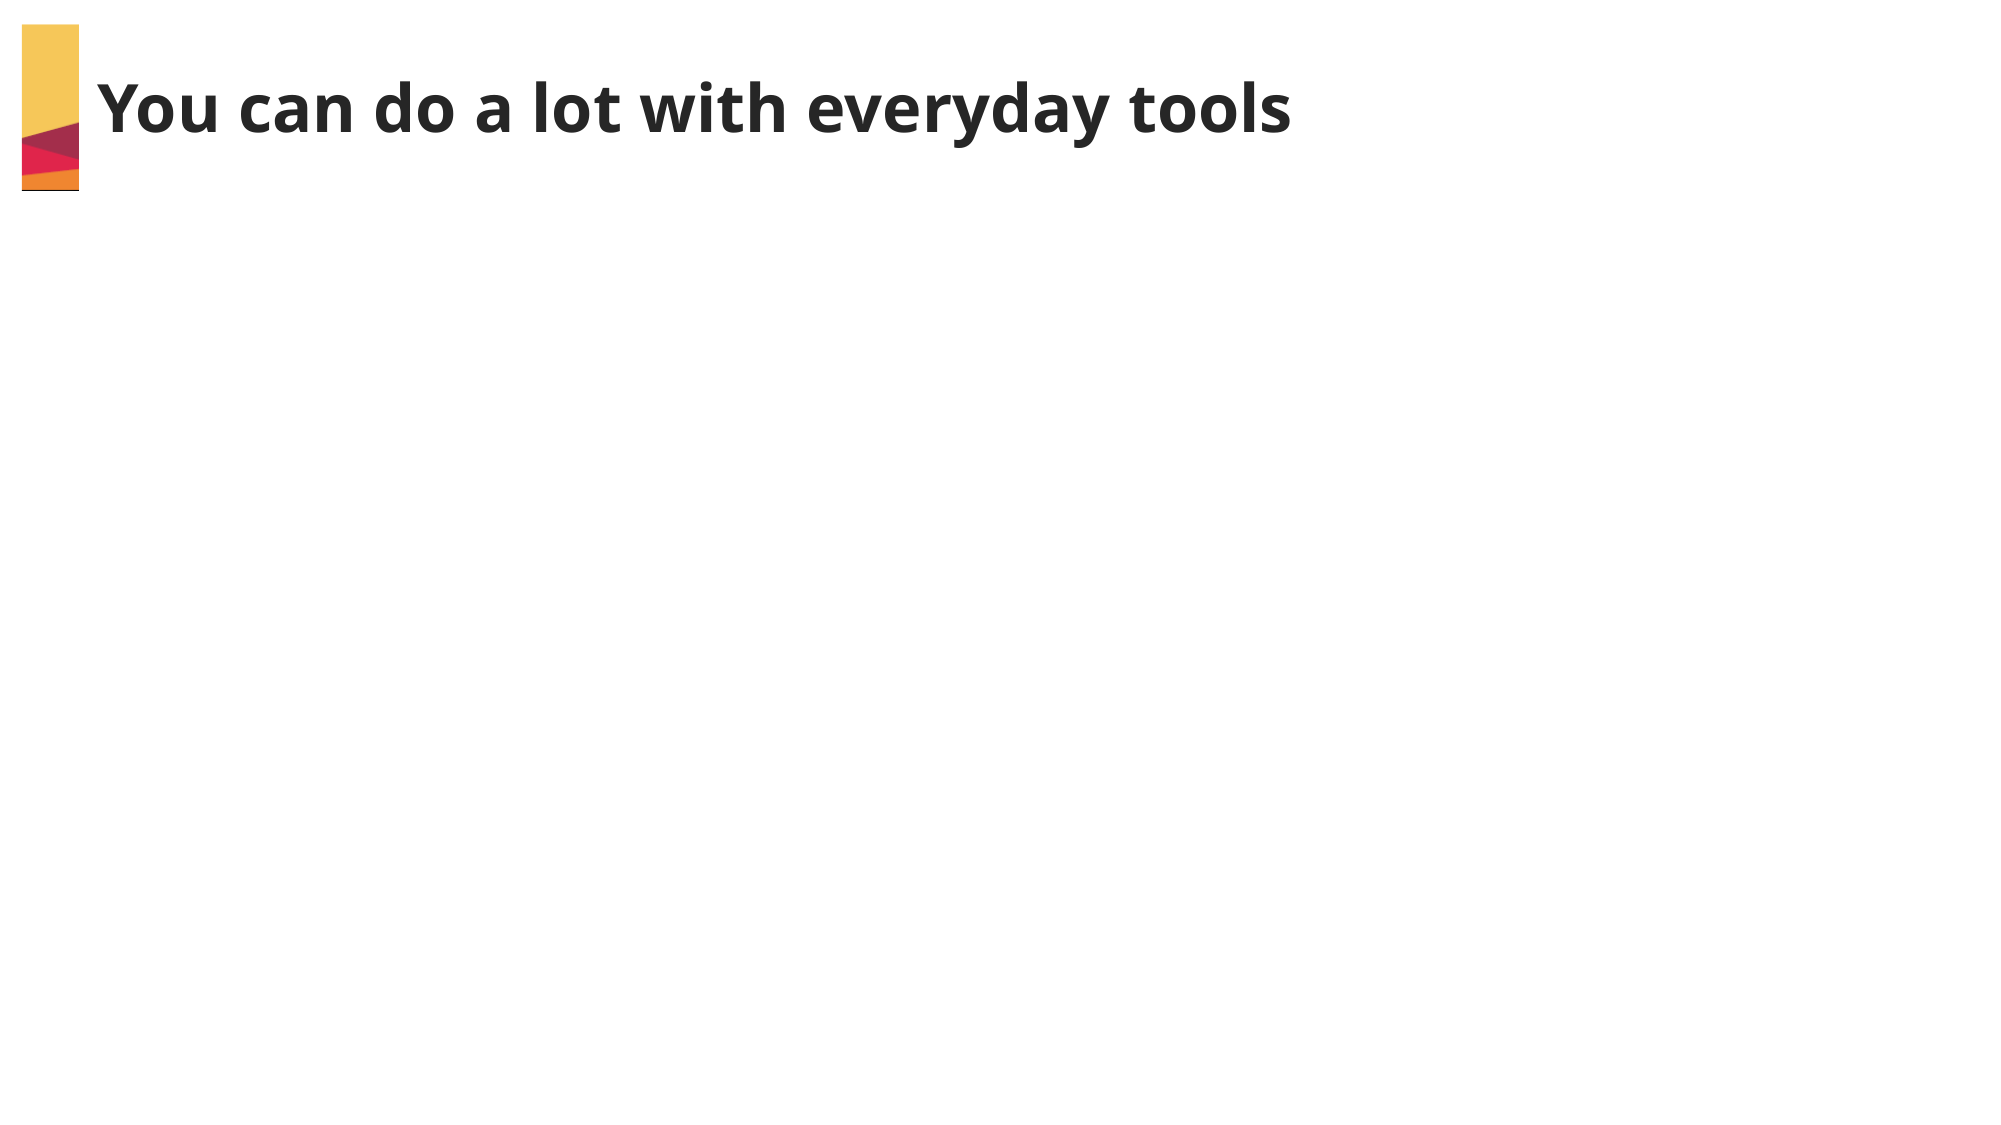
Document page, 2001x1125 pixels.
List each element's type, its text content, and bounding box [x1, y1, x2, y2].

picture [21, 19, 79, 191]
text_box You can do a lot with everyday tools [83, 58, 1368, 184]
